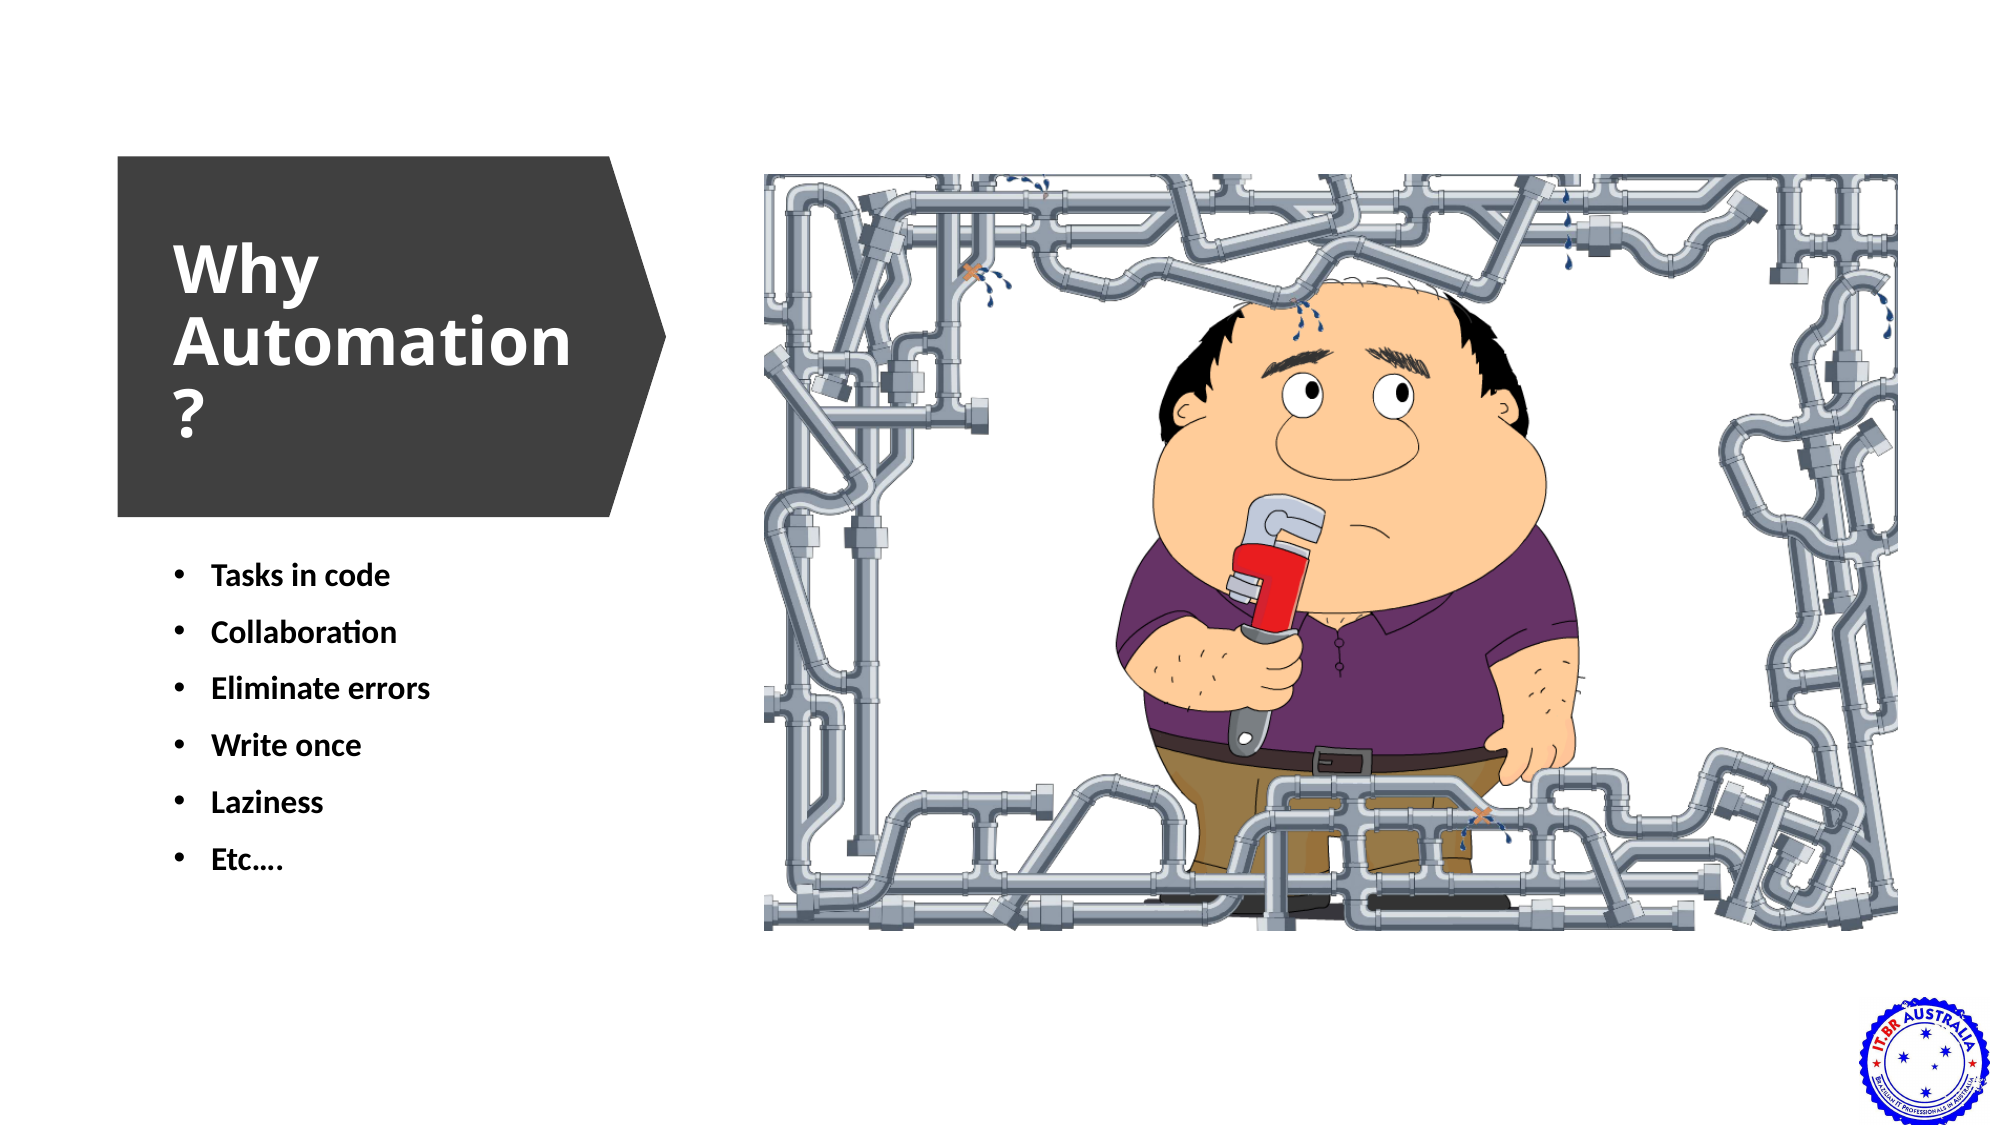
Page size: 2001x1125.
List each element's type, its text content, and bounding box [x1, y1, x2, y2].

title Why Automation? [158, 197, 597, 490]
list Tasks in code Collaboration Eliminate errors Write once Laziness Etc…. [158, 550, 597, 949]
picture [764, 174, 1898, 931]
text_box [116, 155, 668, 519]
picture [1859, 997, 1990, 1125]
